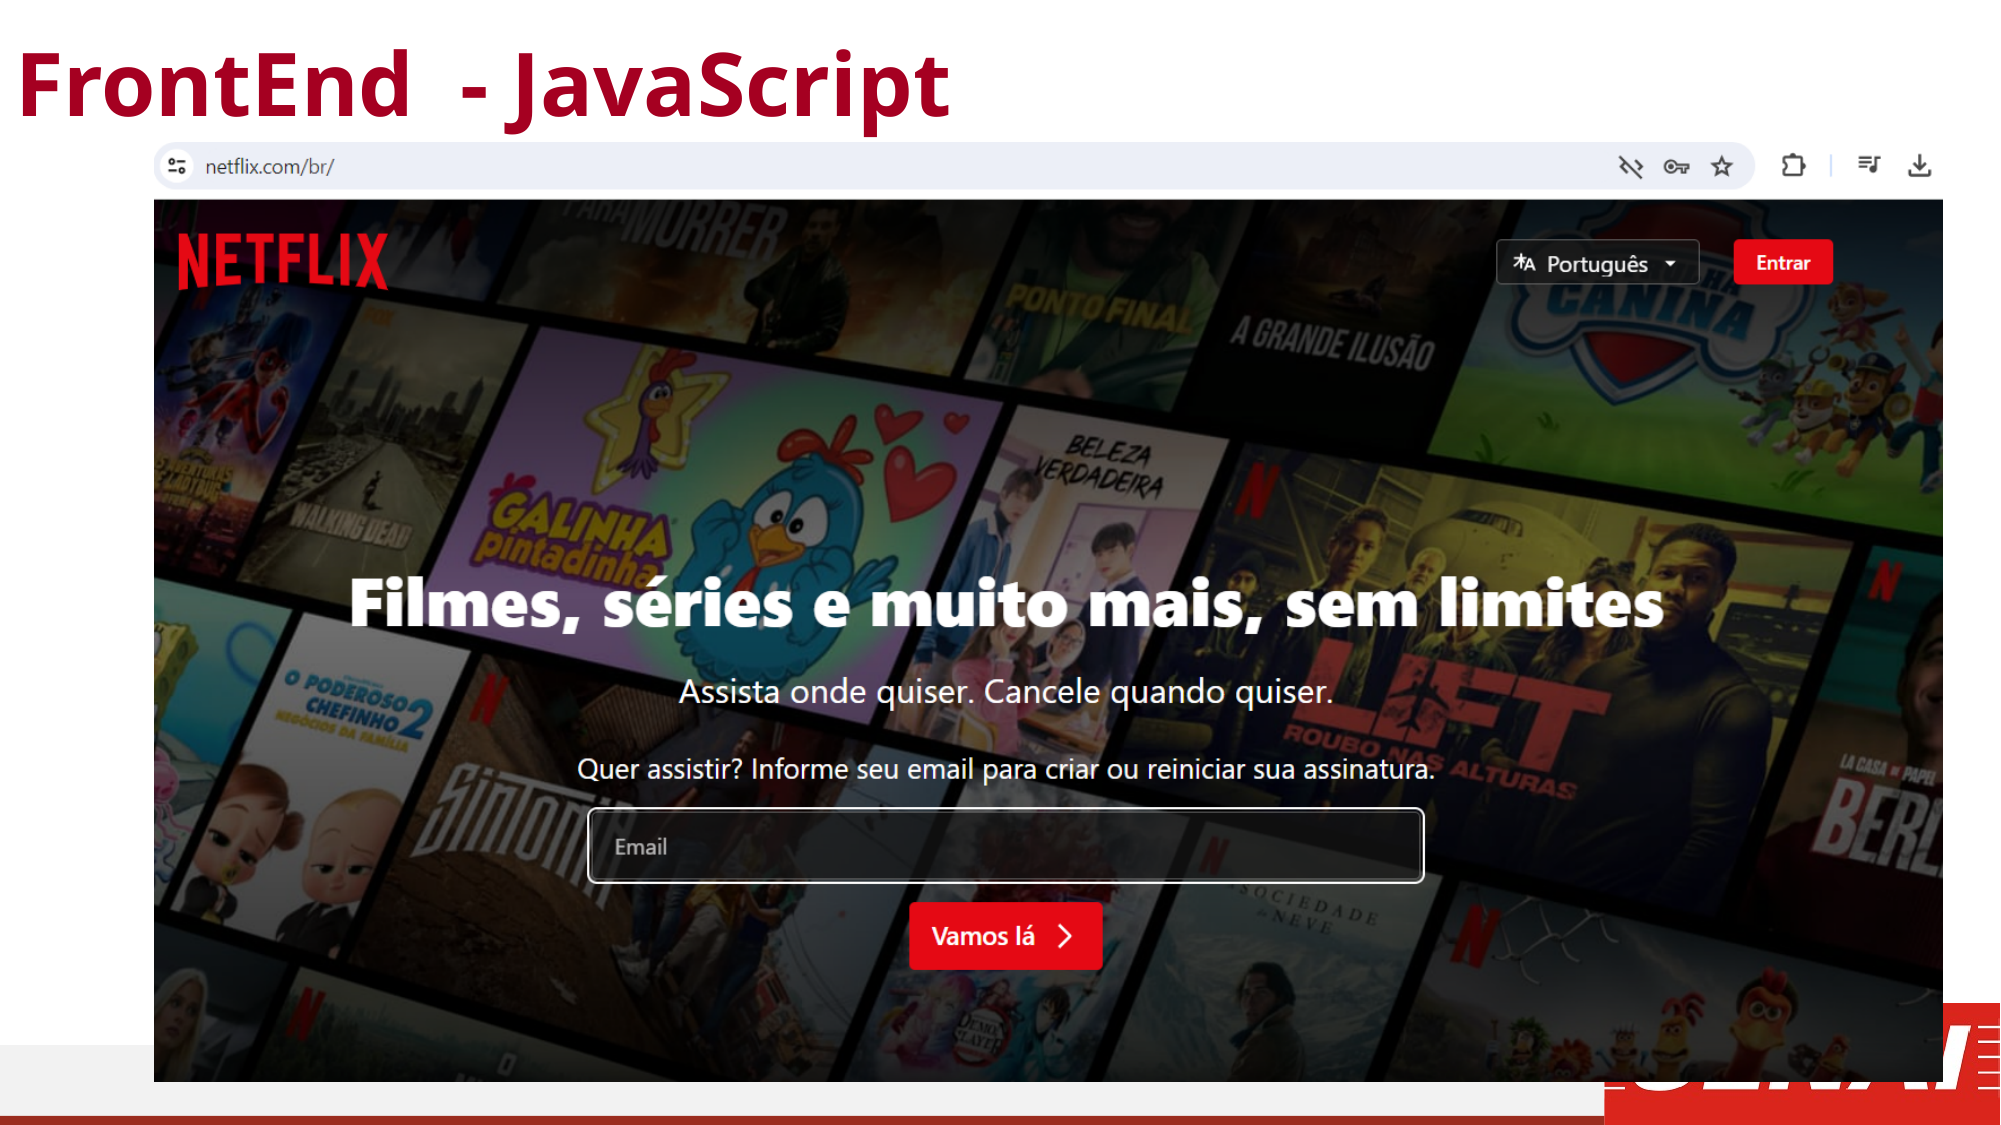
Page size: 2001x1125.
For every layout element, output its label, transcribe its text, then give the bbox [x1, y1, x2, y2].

text_box FrontEnd - JavaScript [0, 32, 1725, 143]
picture [154, 142, 2000, 1125]
